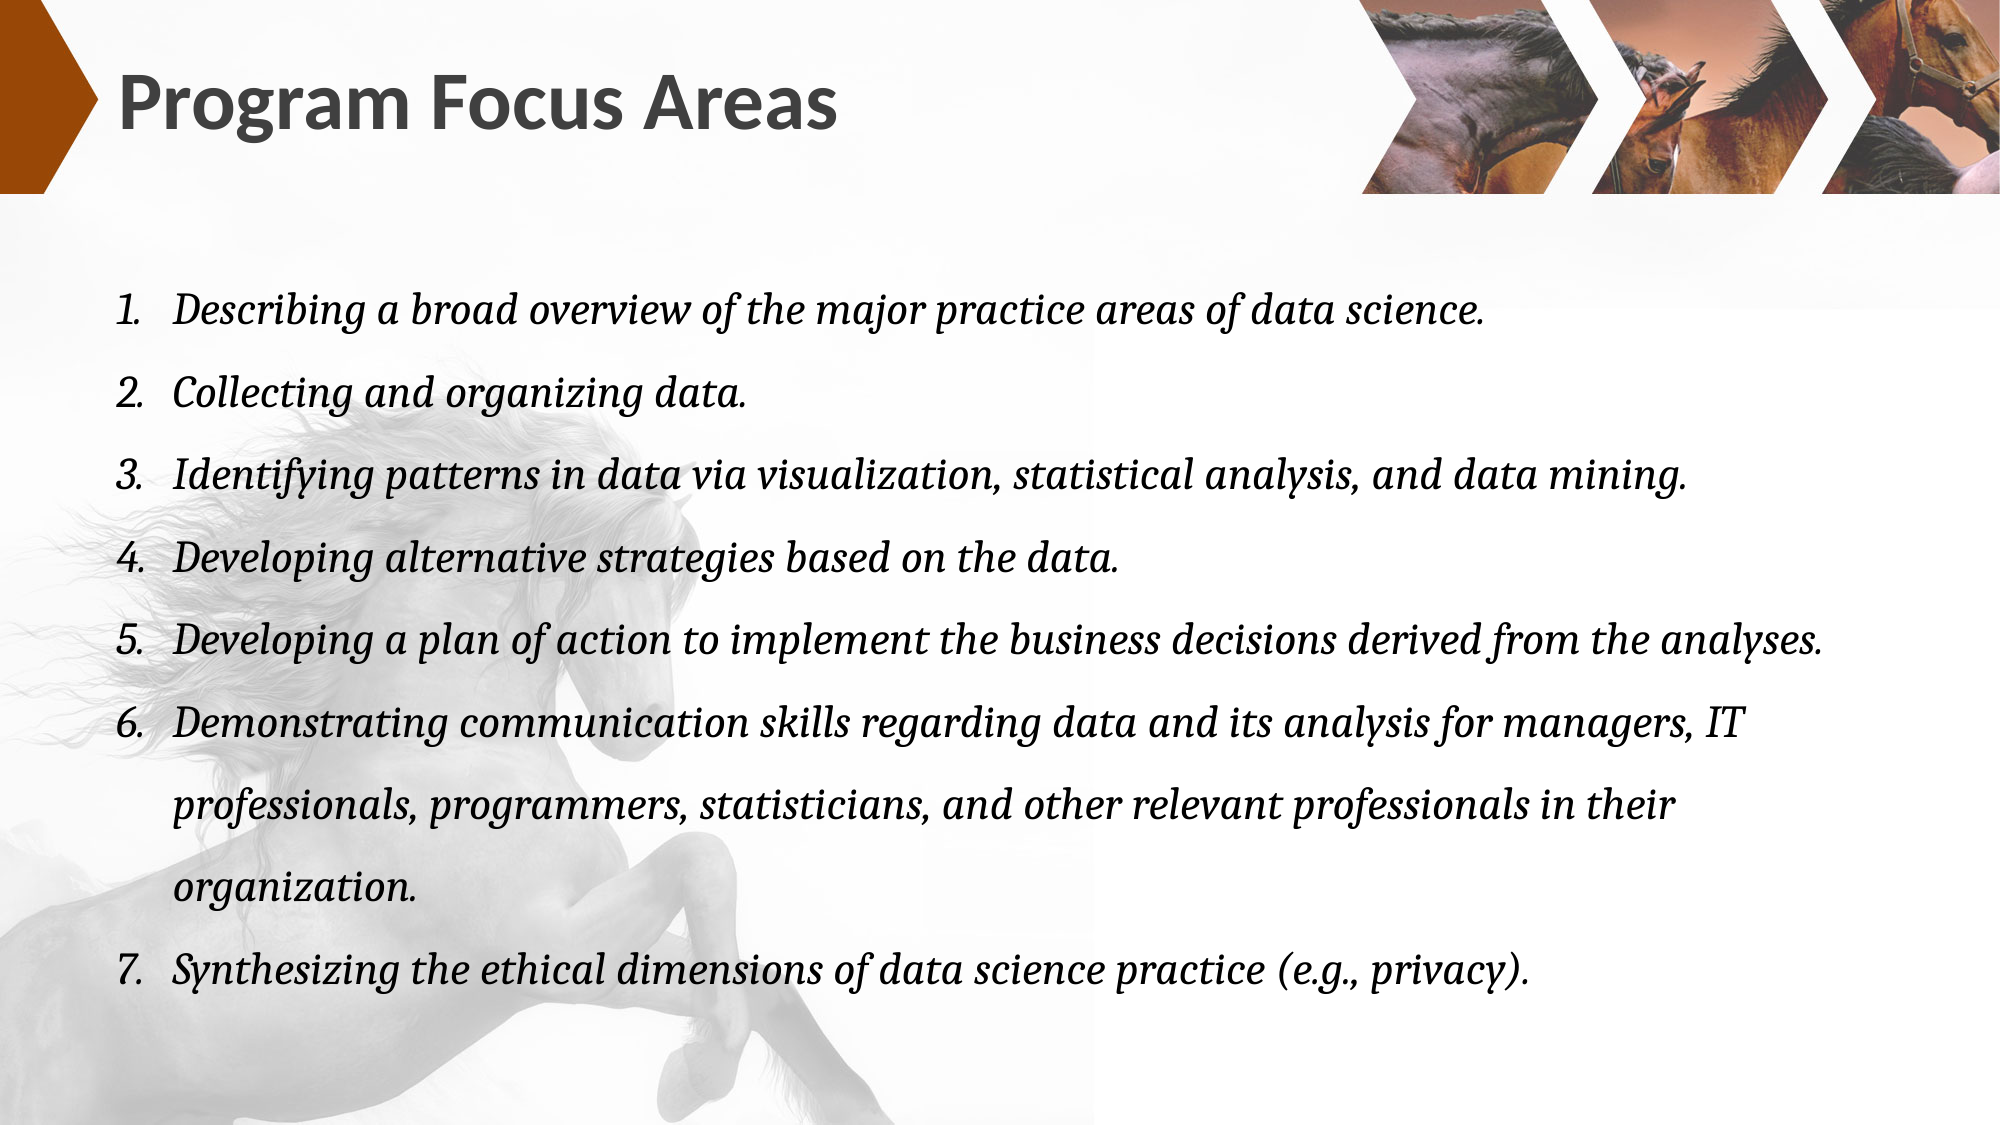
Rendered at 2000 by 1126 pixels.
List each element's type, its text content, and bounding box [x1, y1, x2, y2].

title Program Focus Areas [102, 31, 1366, 163]
picture [0, 0, 2000, 1125]
list Describing a broad overview of the major practice areas of data science. Collecting and organizing data. Identifying patterns in data via visualization, statistical analysis, and data mining. Developing alternative strategies based on the data. Developing a plan of action to implement the business decisions derived from the analyses. Demonstrating communication skills regarding data and its analysis for managers, IT professionals, programmers, statisticians, and other relevant professionals in their organization. Synthesizing the ethical dimensions of data science practice (e.g., privacy). [99, 243, 1969, 1036]
